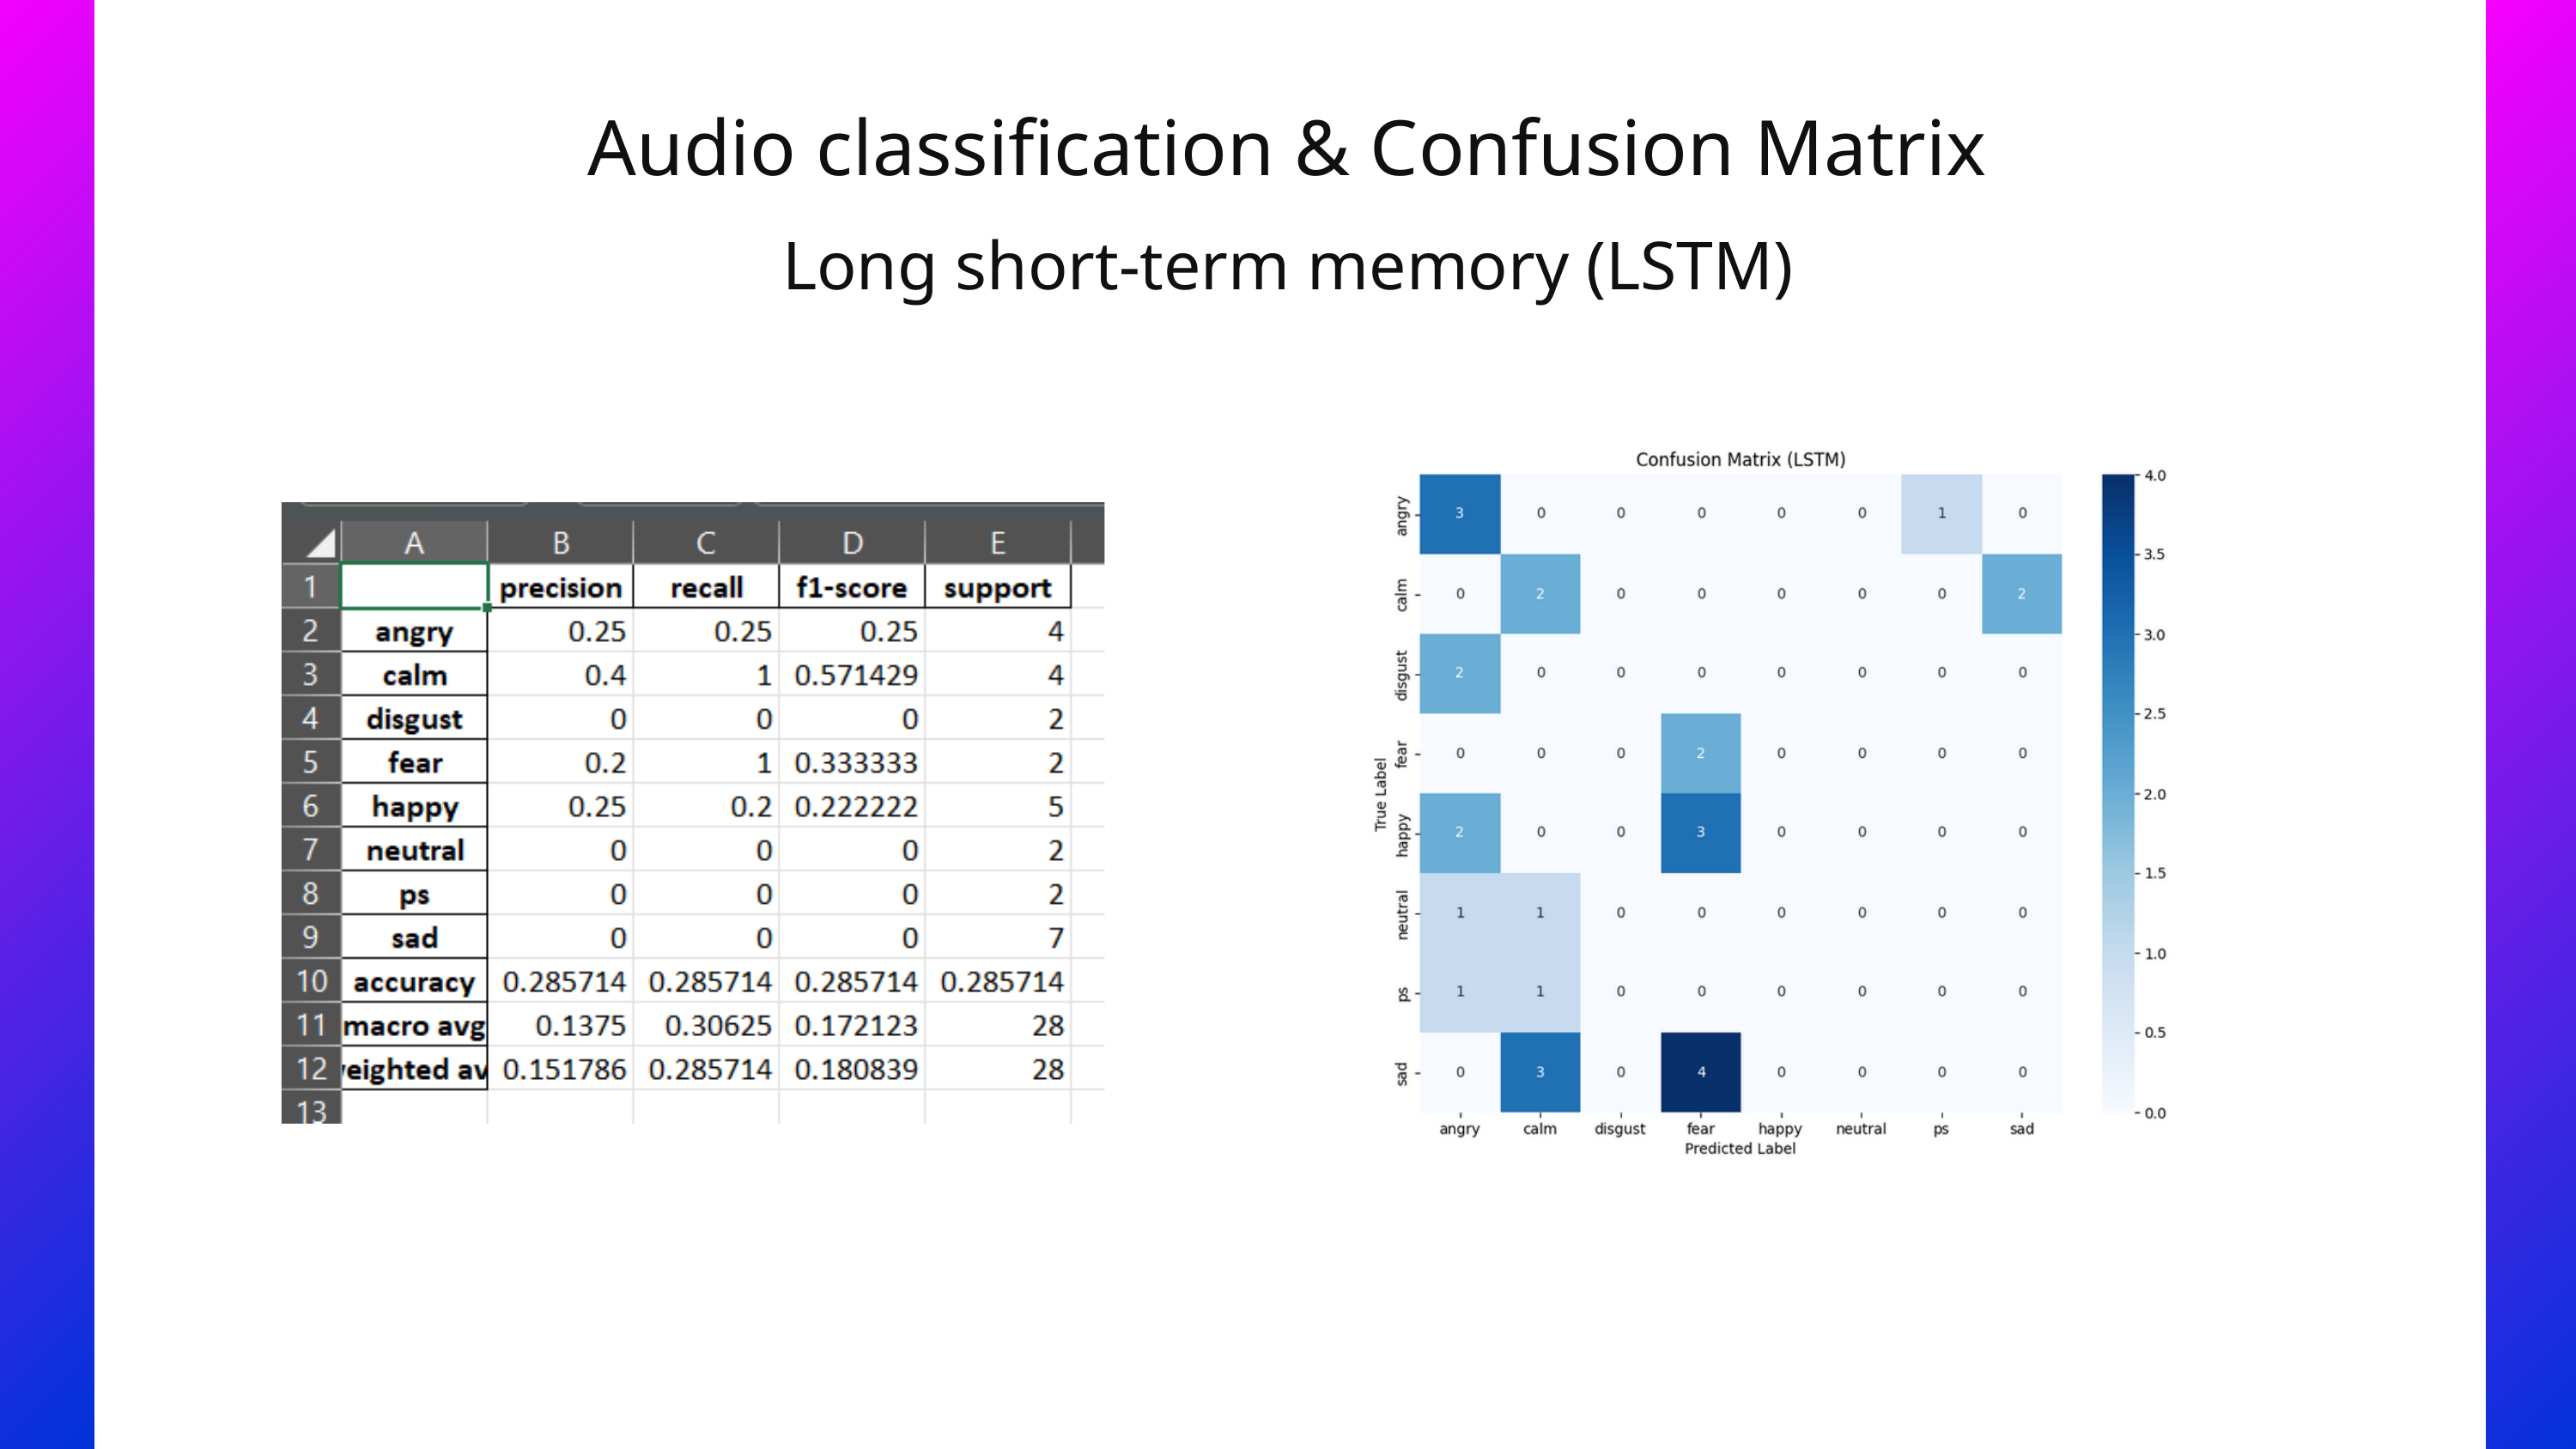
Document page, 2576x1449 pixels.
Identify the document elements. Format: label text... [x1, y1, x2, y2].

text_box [0, 666, 762, 782]
text_box Long short-term memory (LSTM) [761, 210, 1815, 304]
text_box [281, 502, 1105, 1124]
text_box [1818, 666, 2576, 782]
text_box [1291, 375, 2326, 1203]
text_box Audio classification & Confusion Matrix [457, 99, 2119, 191]
